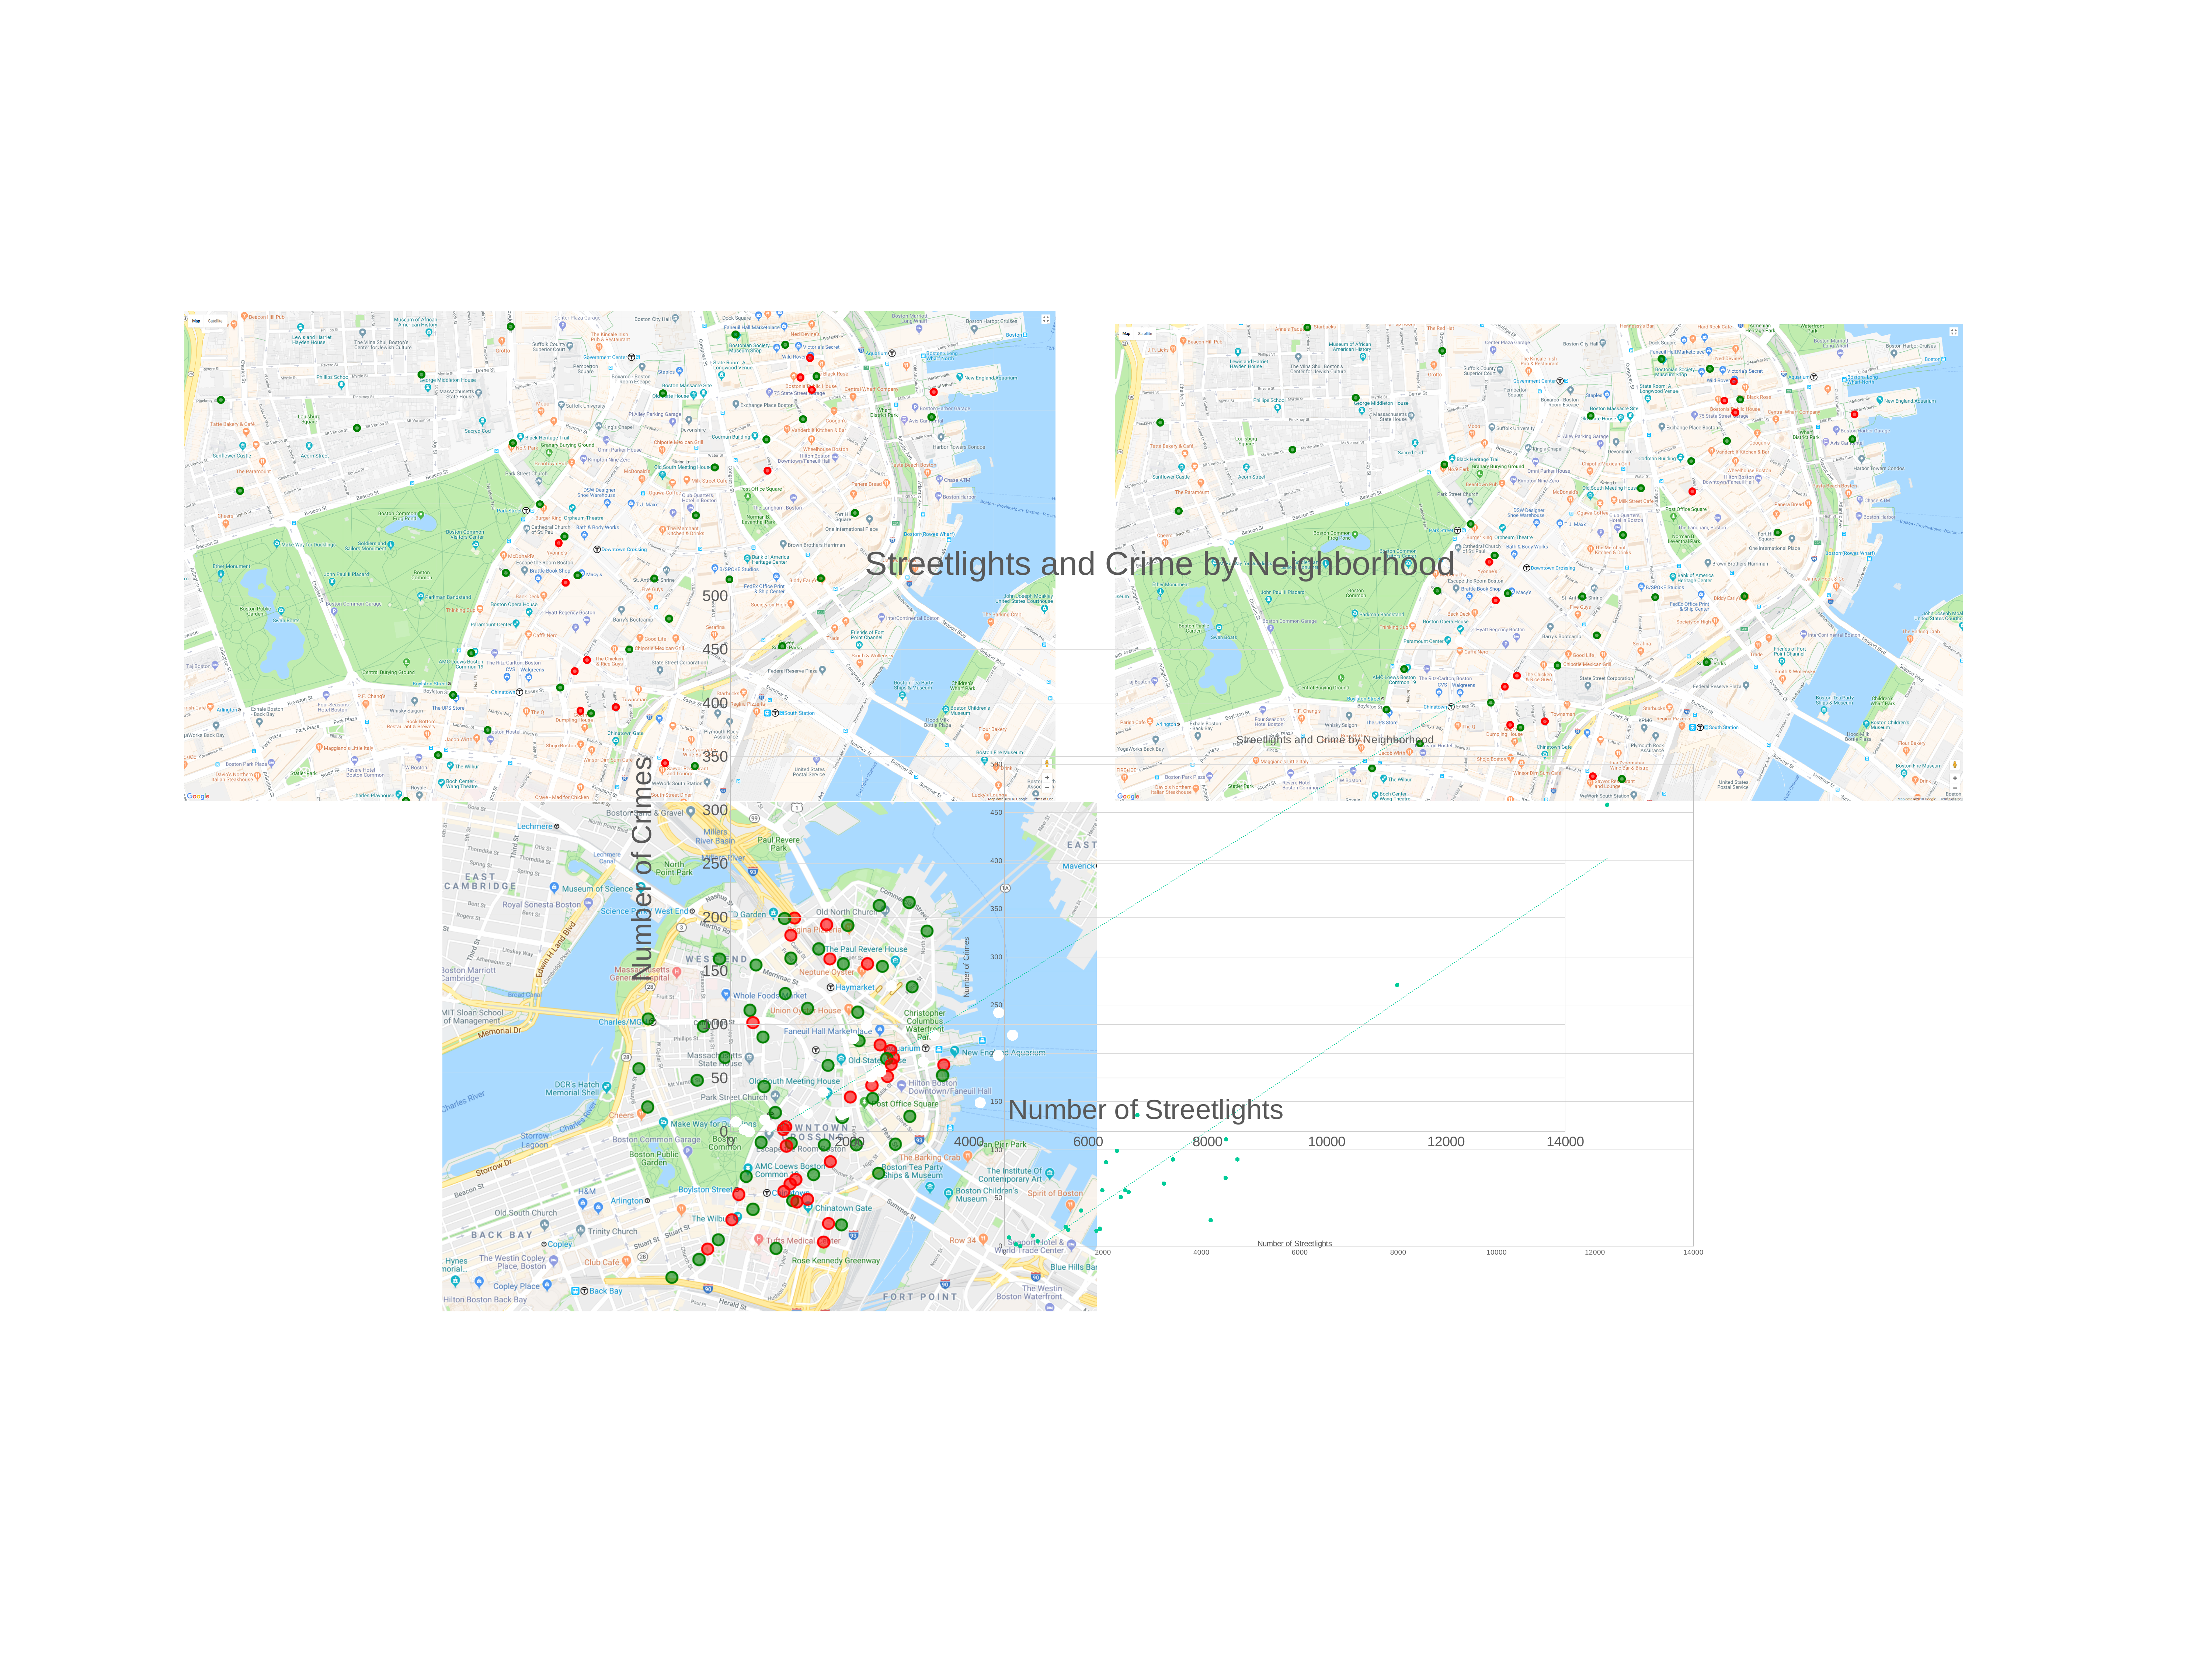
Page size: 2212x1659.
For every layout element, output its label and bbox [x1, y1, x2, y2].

picture [184, 311, 1055, 801]
chart [608, 509, 1719, 1290]
picture [442, 802, 1097, 1311]
picture [1115, 324, 1963, 801]
